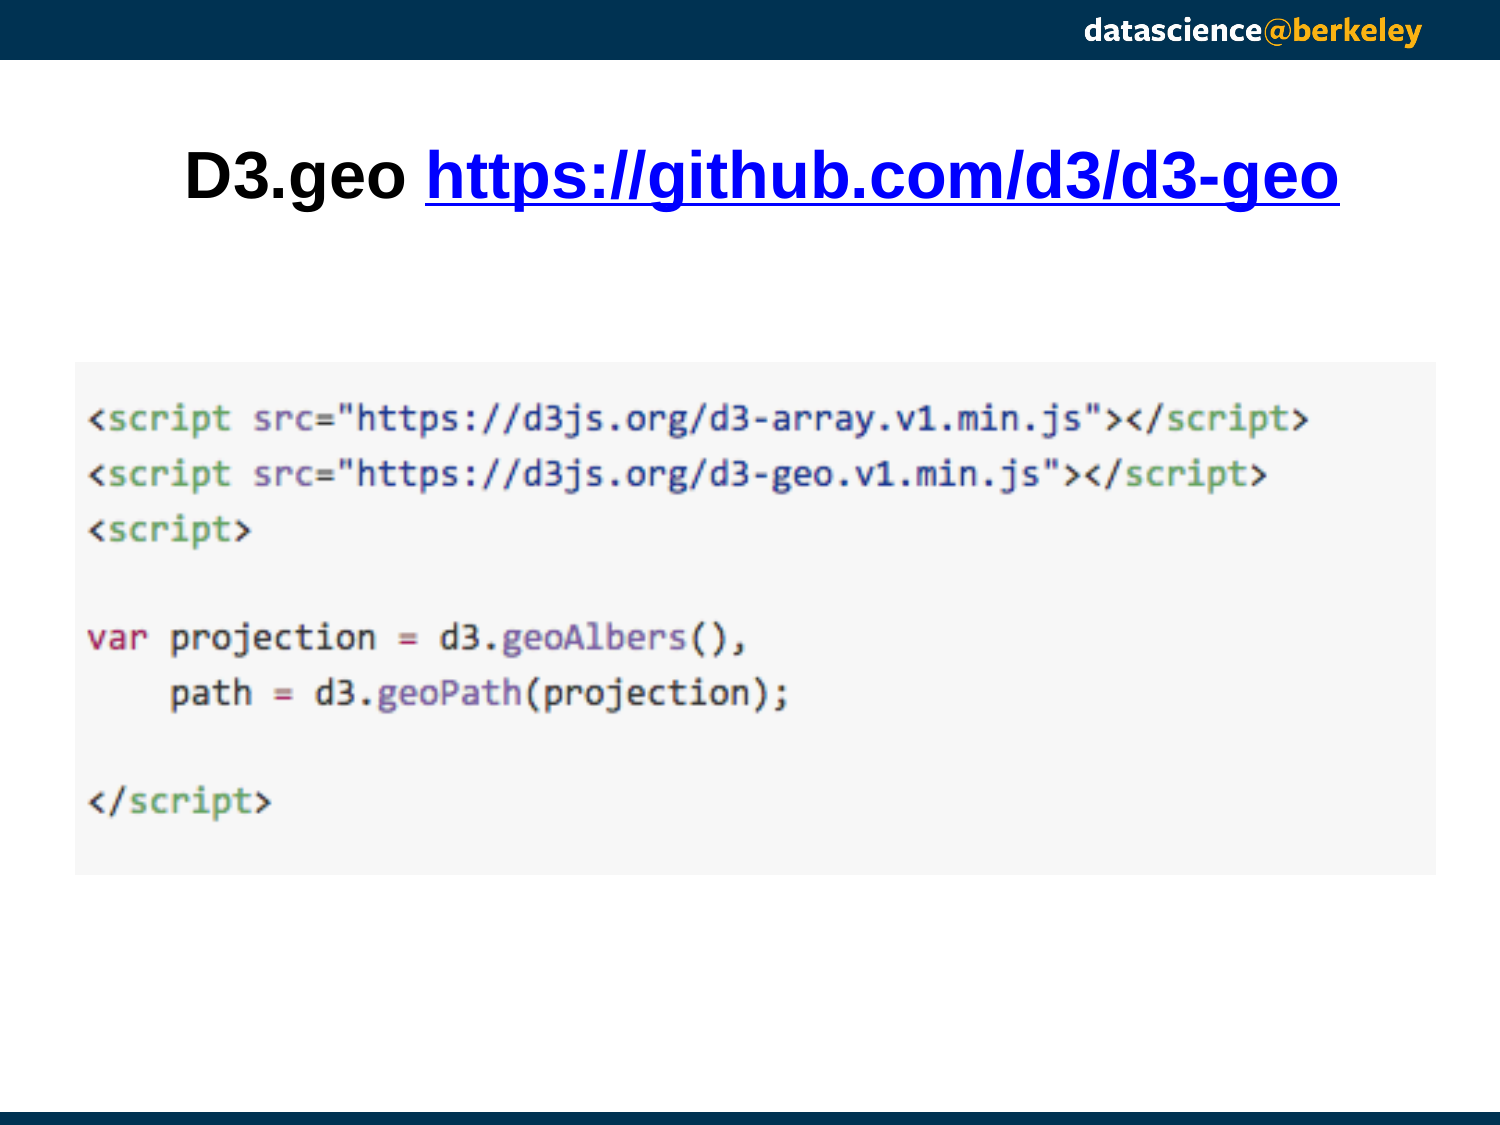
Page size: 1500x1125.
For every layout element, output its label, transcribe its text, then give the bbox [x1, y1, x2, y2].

picture [1079, 10, 1431, 52]
text_box D3.geo https://github.com/d3/d3-geo [0, 124, 1500, 868]
picture [74, 362, 1436, 876]
